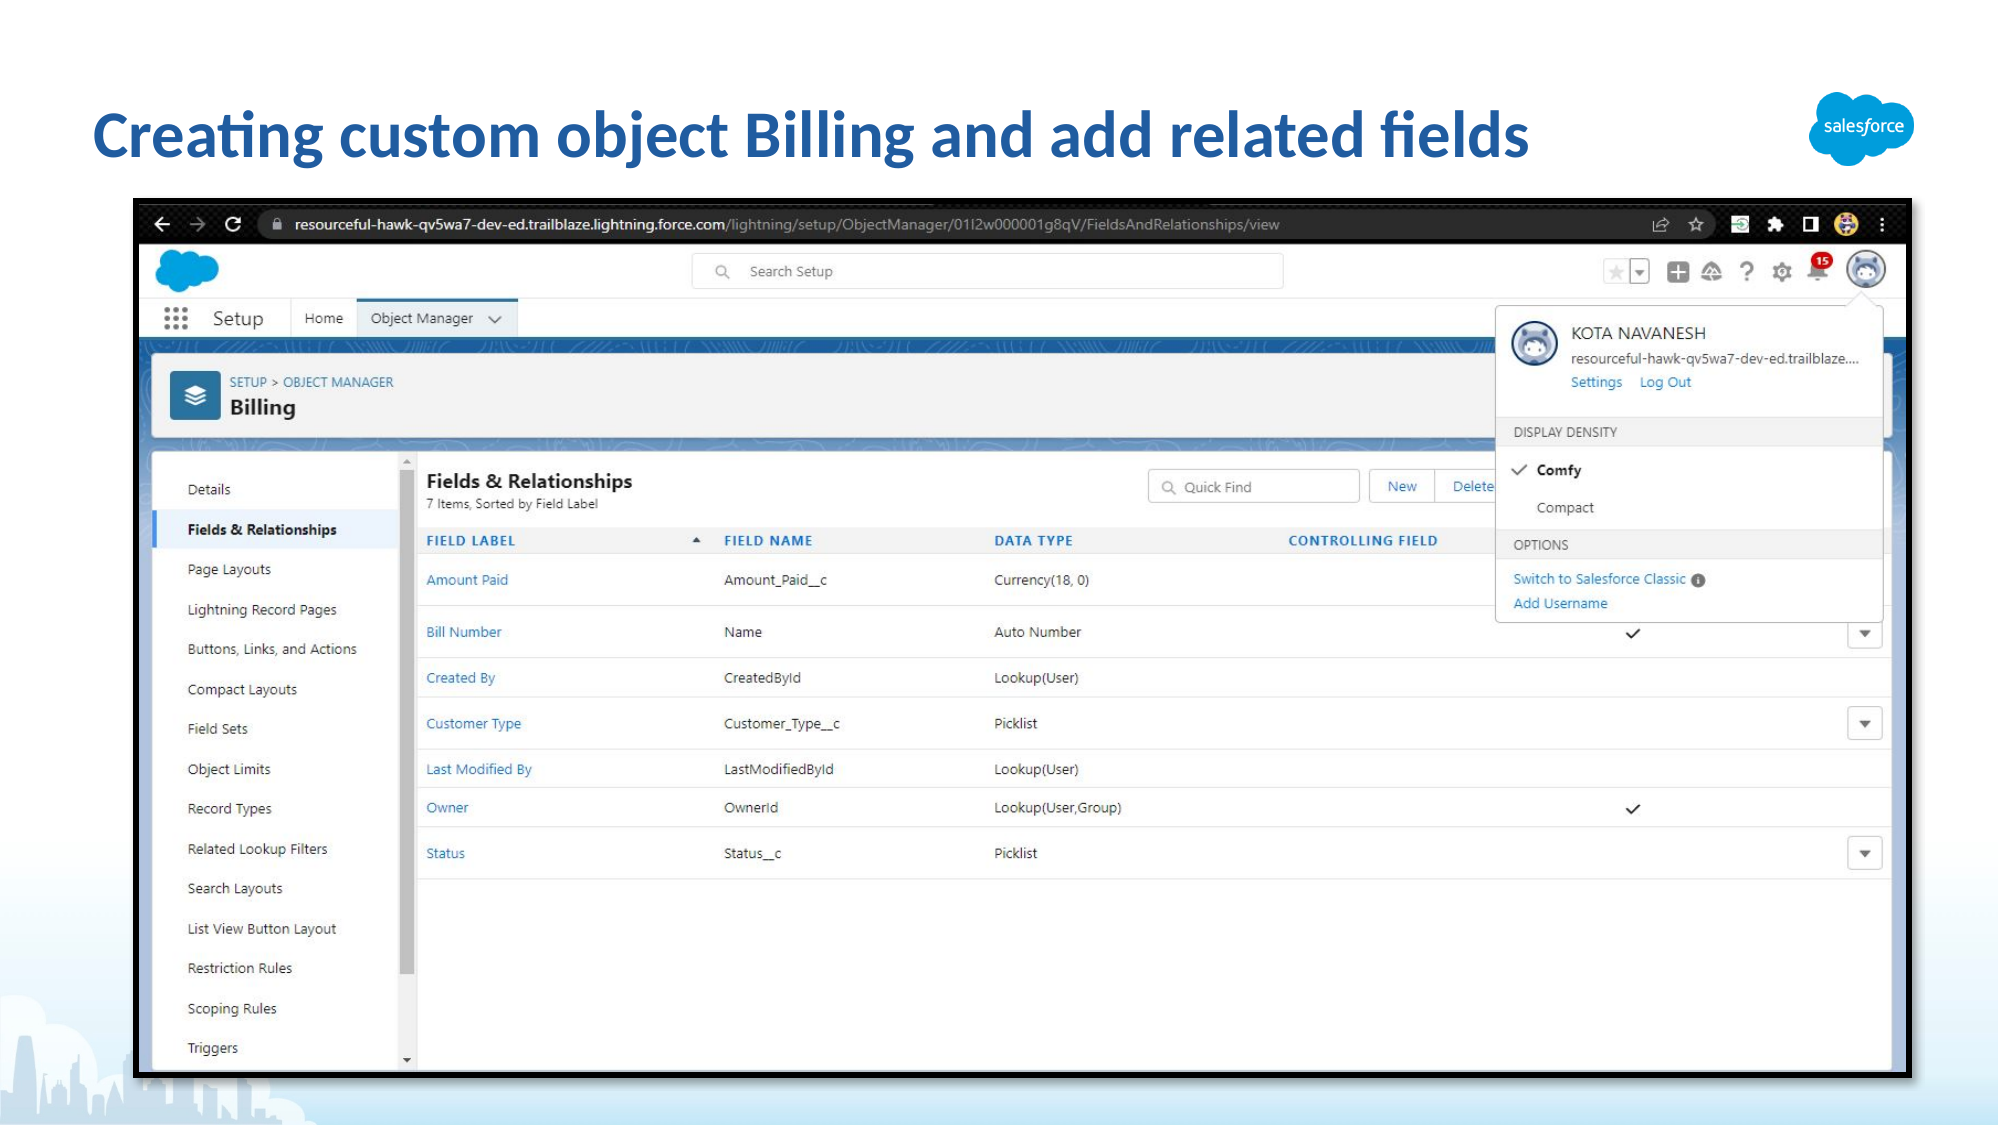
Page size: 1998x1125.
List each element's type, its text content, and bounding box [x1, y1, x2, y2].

picture [0, 0, 1998, 1125]
title Creating custom object Billing and add related fields [93, 9, 1907, 174]
